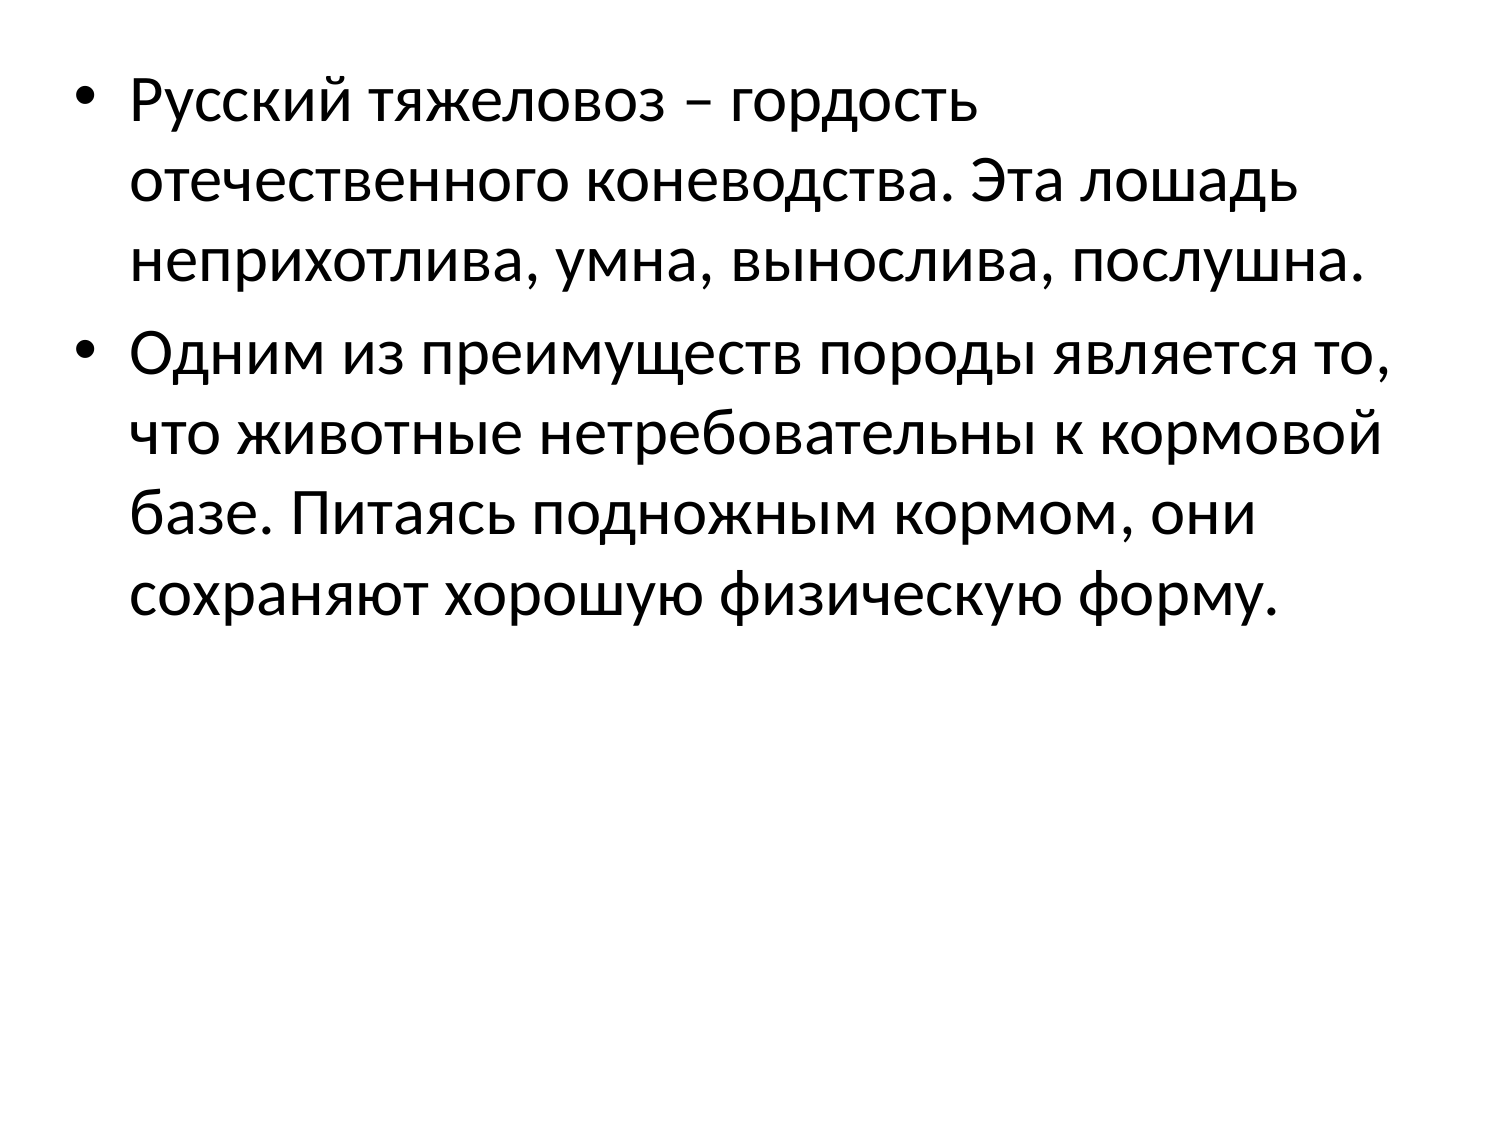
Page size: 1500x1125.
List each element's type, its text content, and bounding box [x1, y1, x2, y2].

list Русский тяжеловоз – гордость отечественного коневодства. Эта лошадь неприхотлива, умна, вынослива, послушна. Одним из преимуществ породы является то, что животные нетребовательны к кормовой базе. Питаясь подножным кормом, они сохраняют хорошую физическую форму. [58, 46, 1425, 1005]
